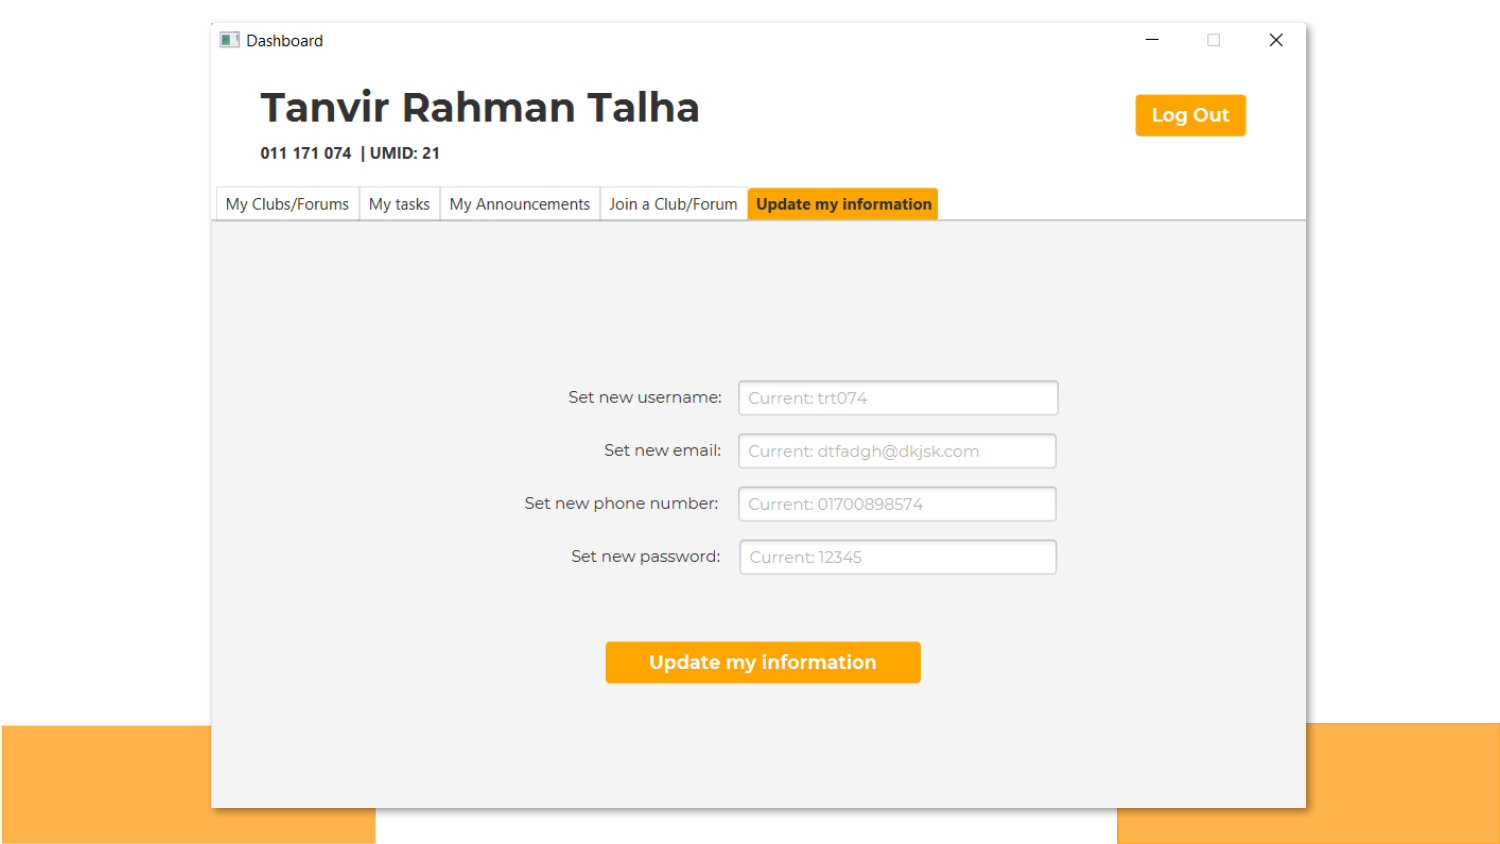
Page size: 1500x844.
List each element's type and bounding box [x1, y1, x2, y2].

text_box [1118, 723, 1500, 844]
picture [210, 22, 1306, 809]
